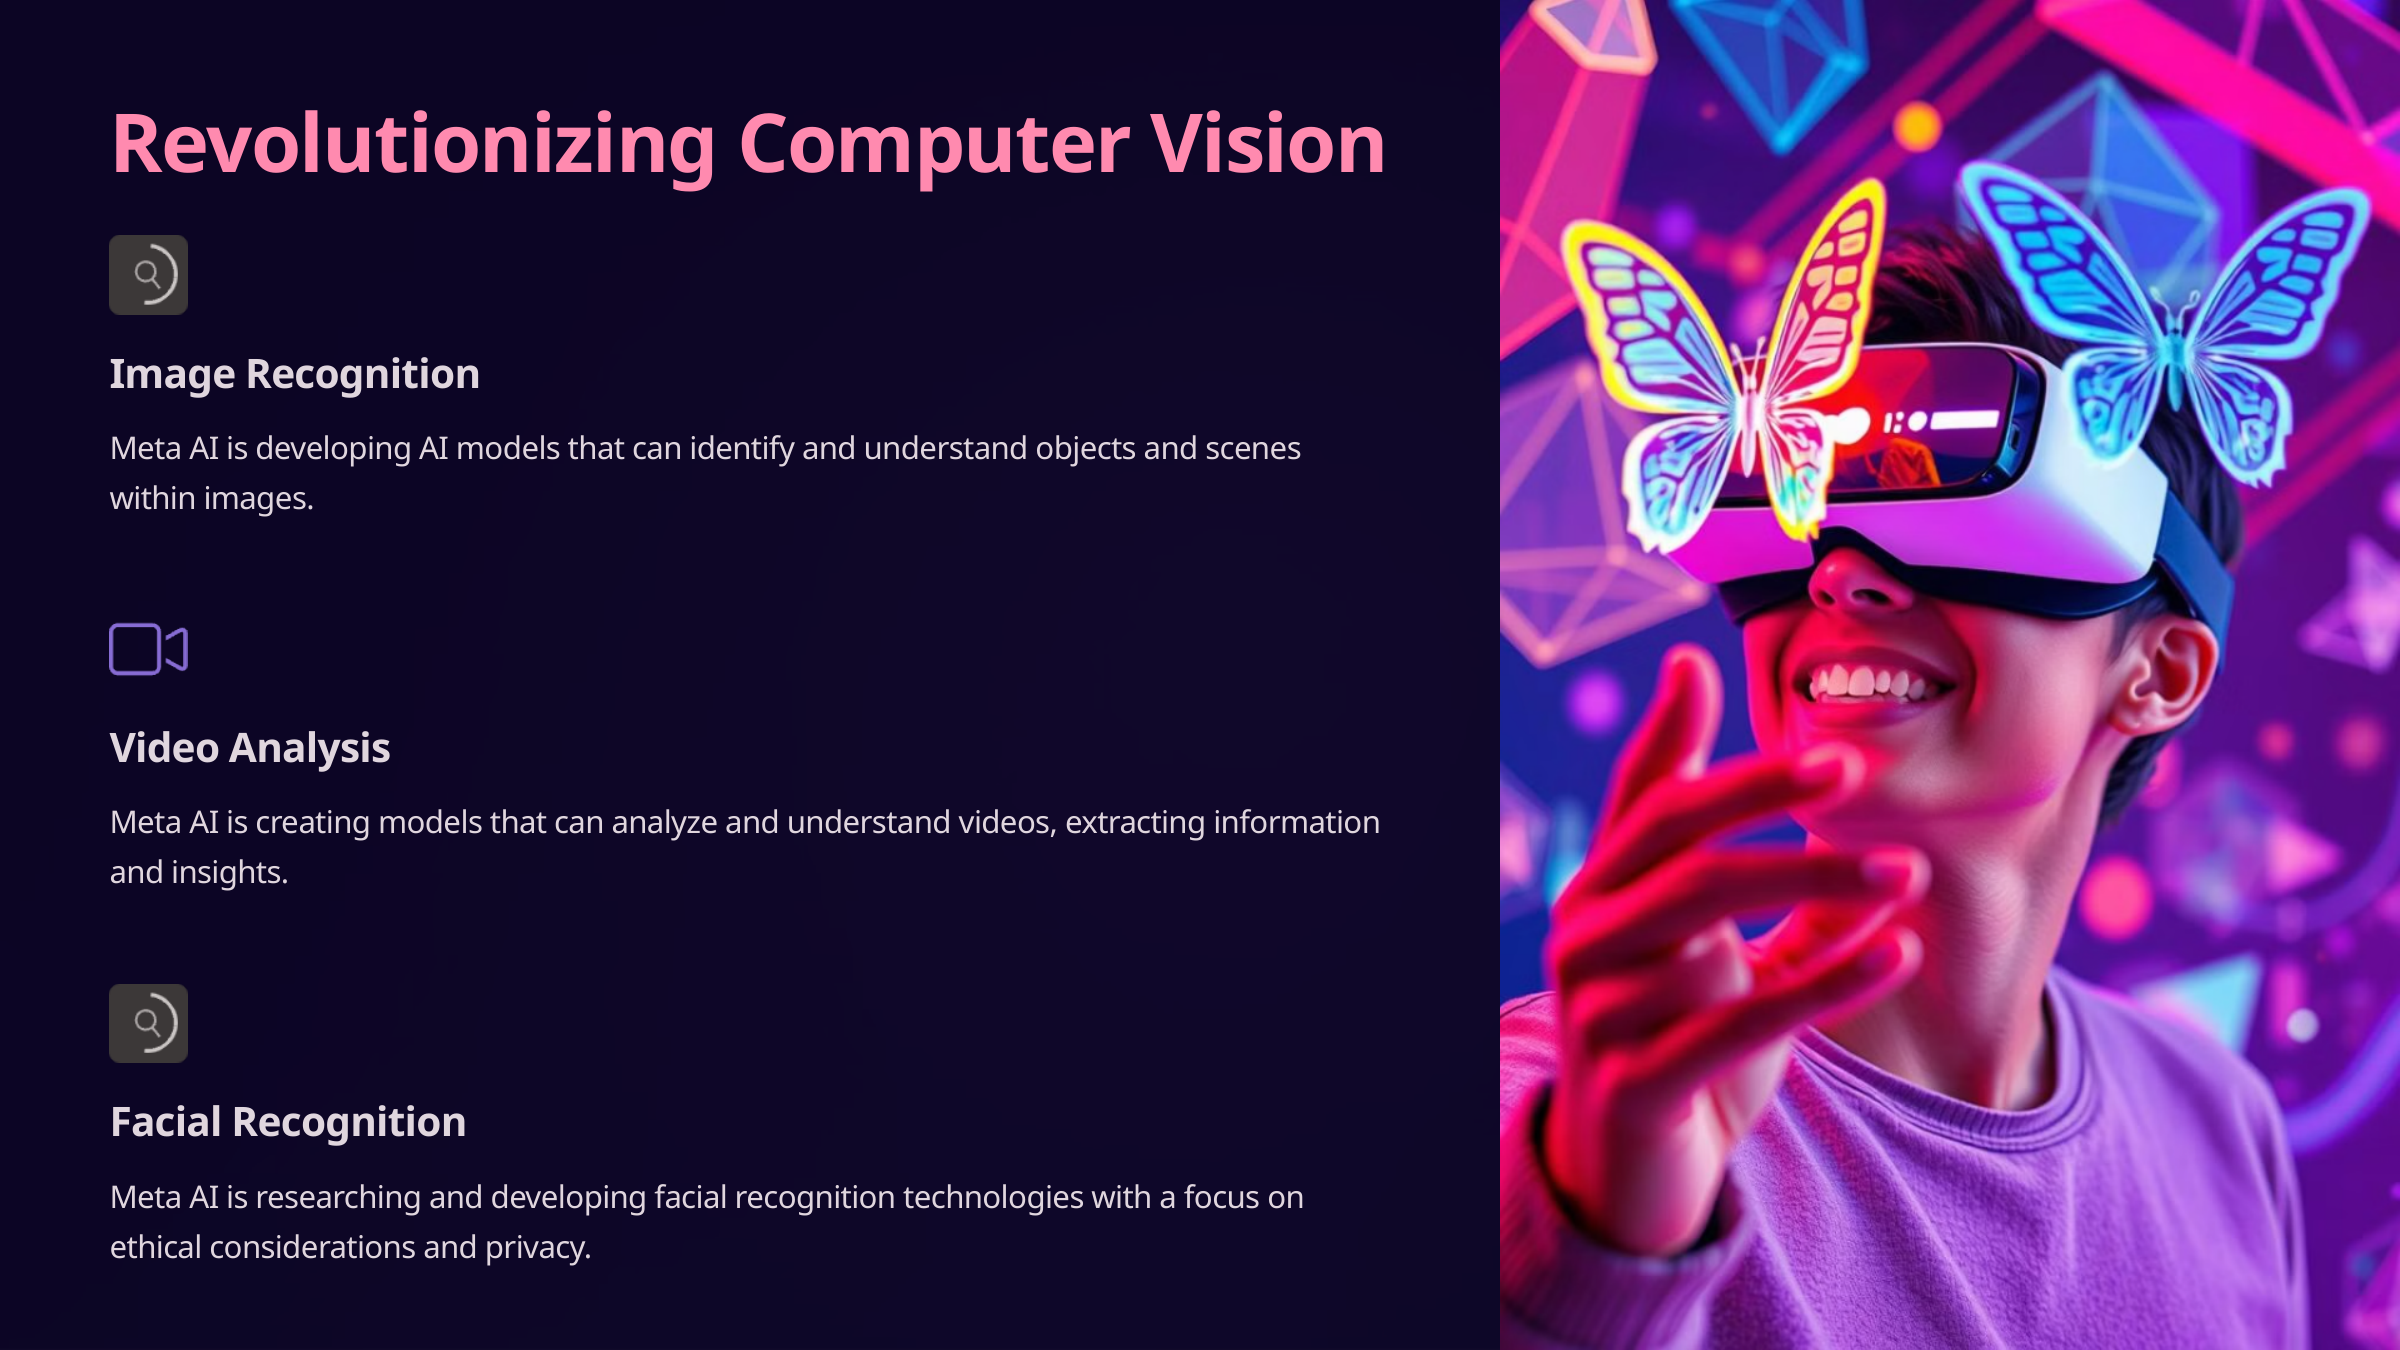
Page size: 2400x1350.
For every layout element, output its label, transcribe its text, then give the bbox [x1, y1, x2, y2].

picture [109, 235, 189, 315]
text_box Meta AI is creating models that can analyze and understand videos, extracting information and insights. [109, 790, 1391, 891]
text_box Facial Recognition [109, 1093, 521, 1146]
picture [1499, 0, 2400, 1350]
text_box Meta AI is researching and developing facial recognition technologies with a focus on ethical considerations and privacy. [109, 1164, 1391, 1265]
text_box Video Analysis [109, 719, 521, 772]
picture [109, 984, 189, 1063]
text_box Meta AI is developing AI models that can identify and understand objects and scenes within images. [109, 415, 1391, 517]
text_box Image Recognition [109, 345, 521, 397]
picture [109, 610, 189, 689]
text_box Revolutionizing Computer Vision [109, 86, 1319, 189]
